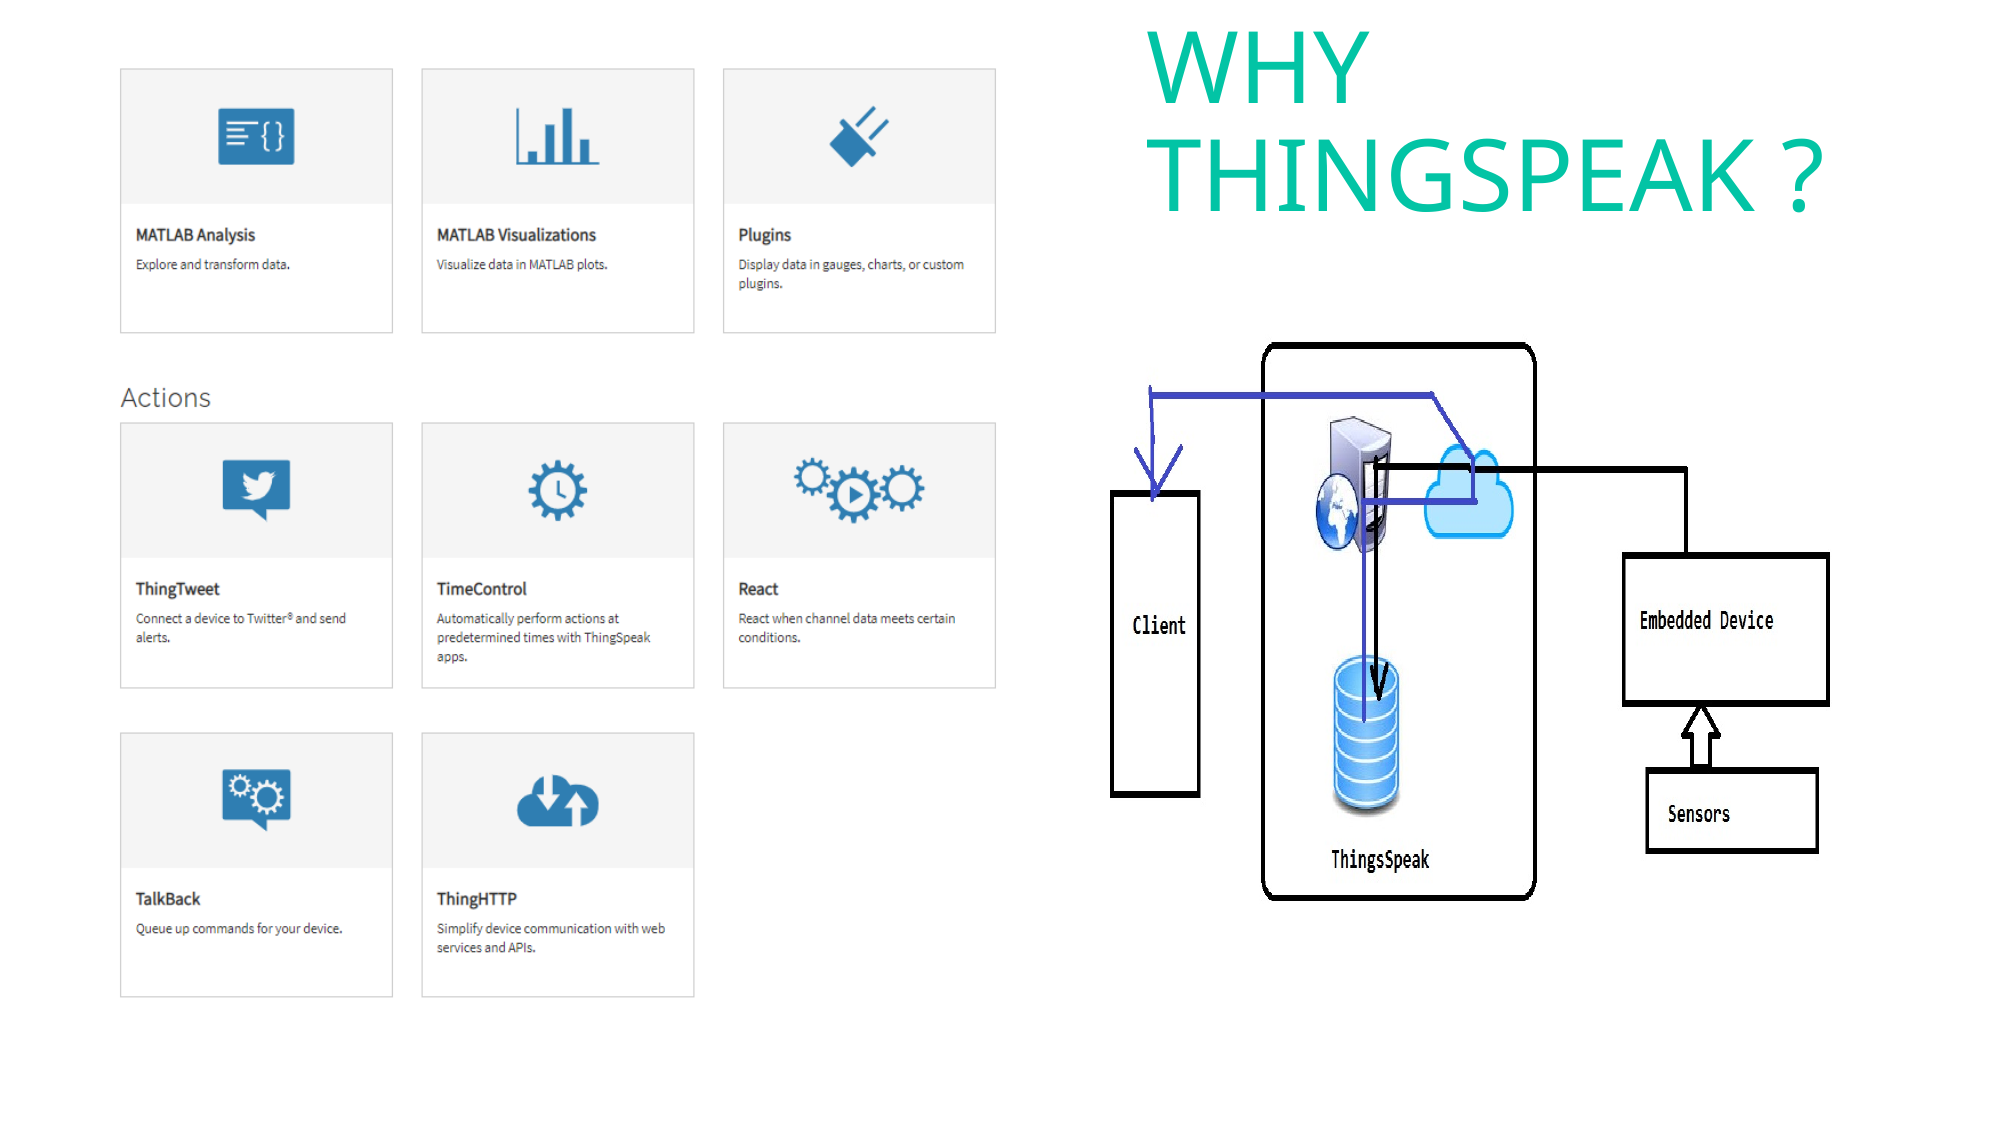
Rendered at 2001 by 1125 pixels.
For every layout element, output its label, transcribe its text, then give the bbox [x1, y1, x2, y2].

title WHY THINGSPEAK ? [1131, 87, 1939, 241]
picture [87, 59, 1036, 1007]
picture [1110, 324, 1836, 918]
